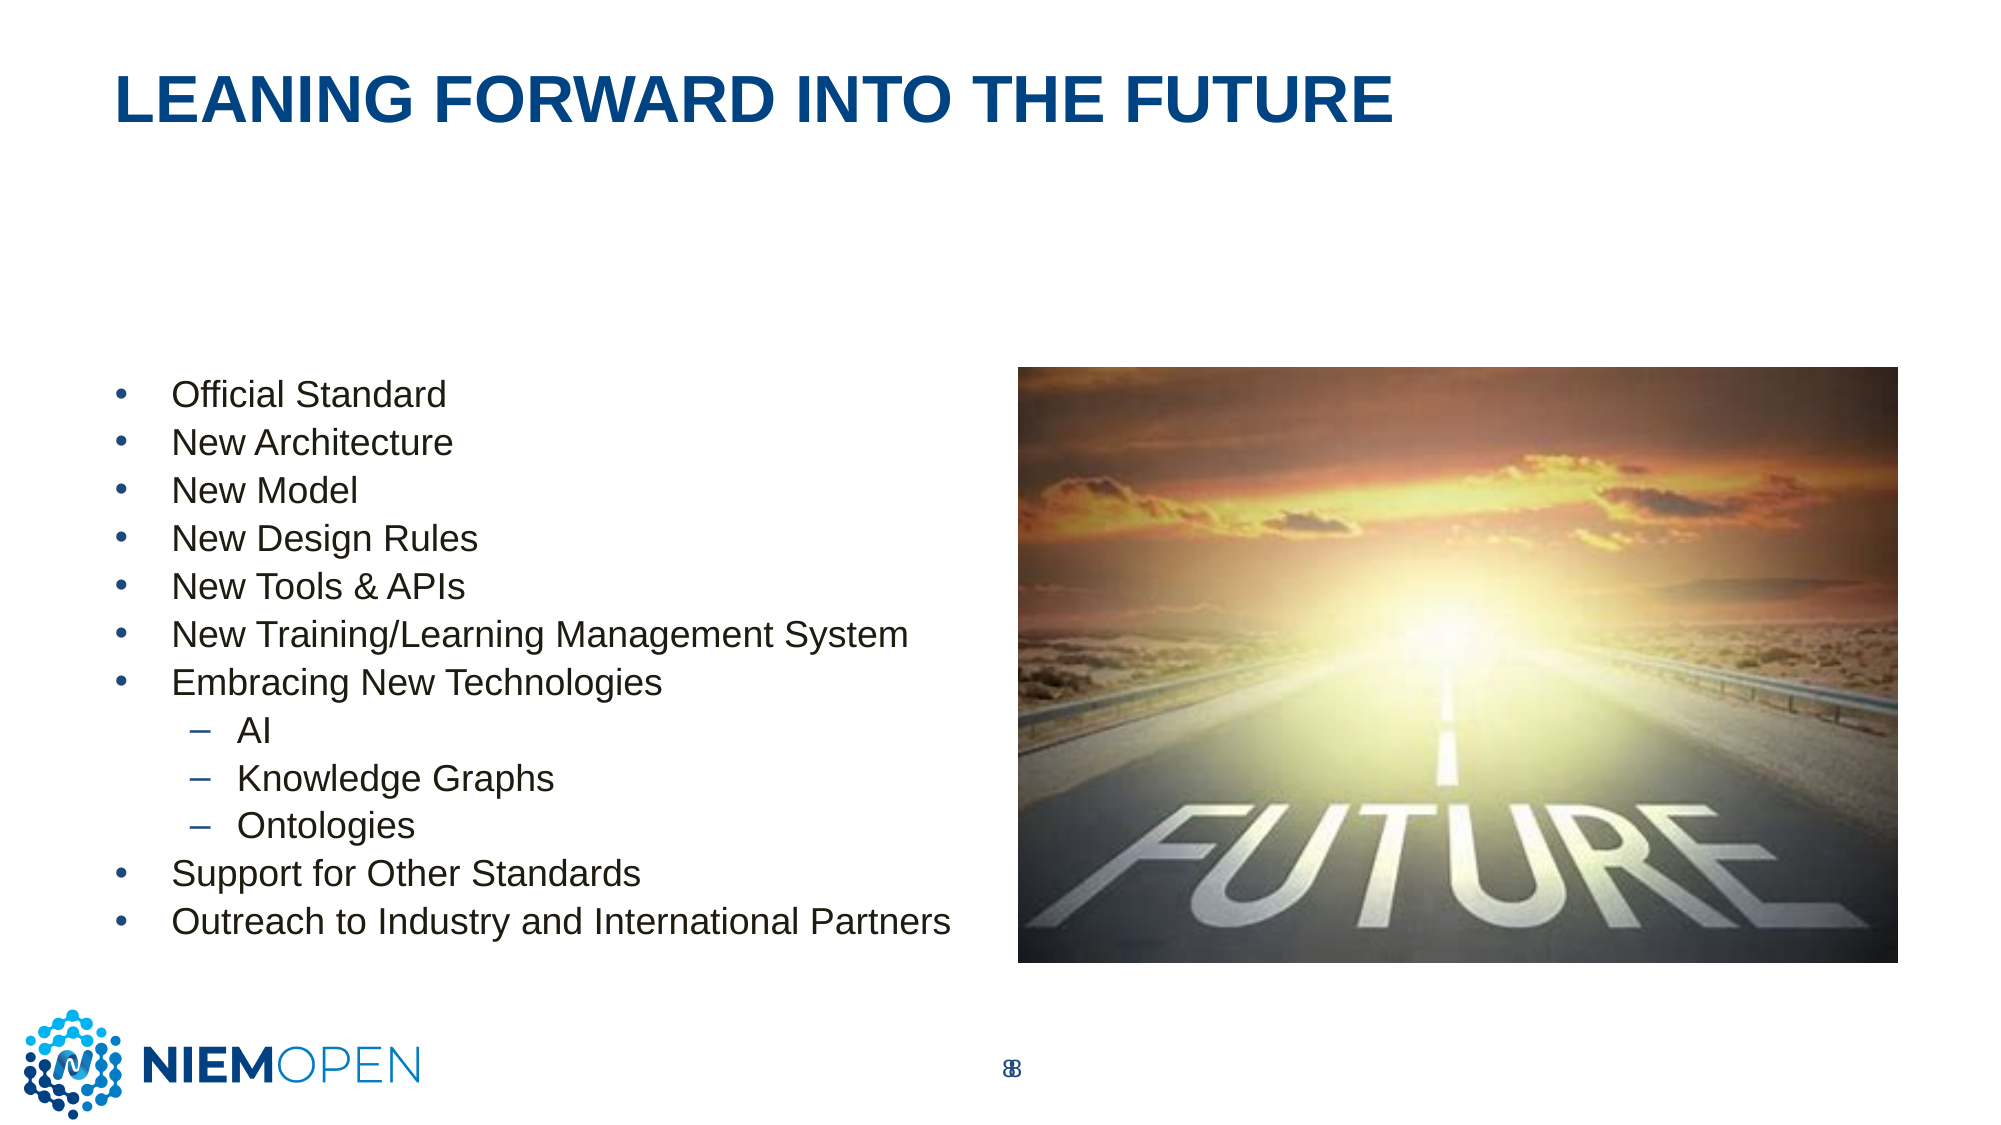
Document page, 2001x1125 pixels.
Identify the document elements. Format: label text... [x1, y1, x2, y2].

picture [1018, 367, 1899, 963]
list Official Standard New Architecture New Model New Design Rules New Tools & APIs New Training/Learning Management System Embracing New Technologies AI Knowledge Graphs Ontologies Support for Other Standards Outreach to Industry and International Partners [99, 367, 984, 963]
title Leaning forward into the future [99, 63, 1900, 197]
picture [19, 1004, 424, 1125]
slide_number 8 [775, 1045, 1243, 1106]
